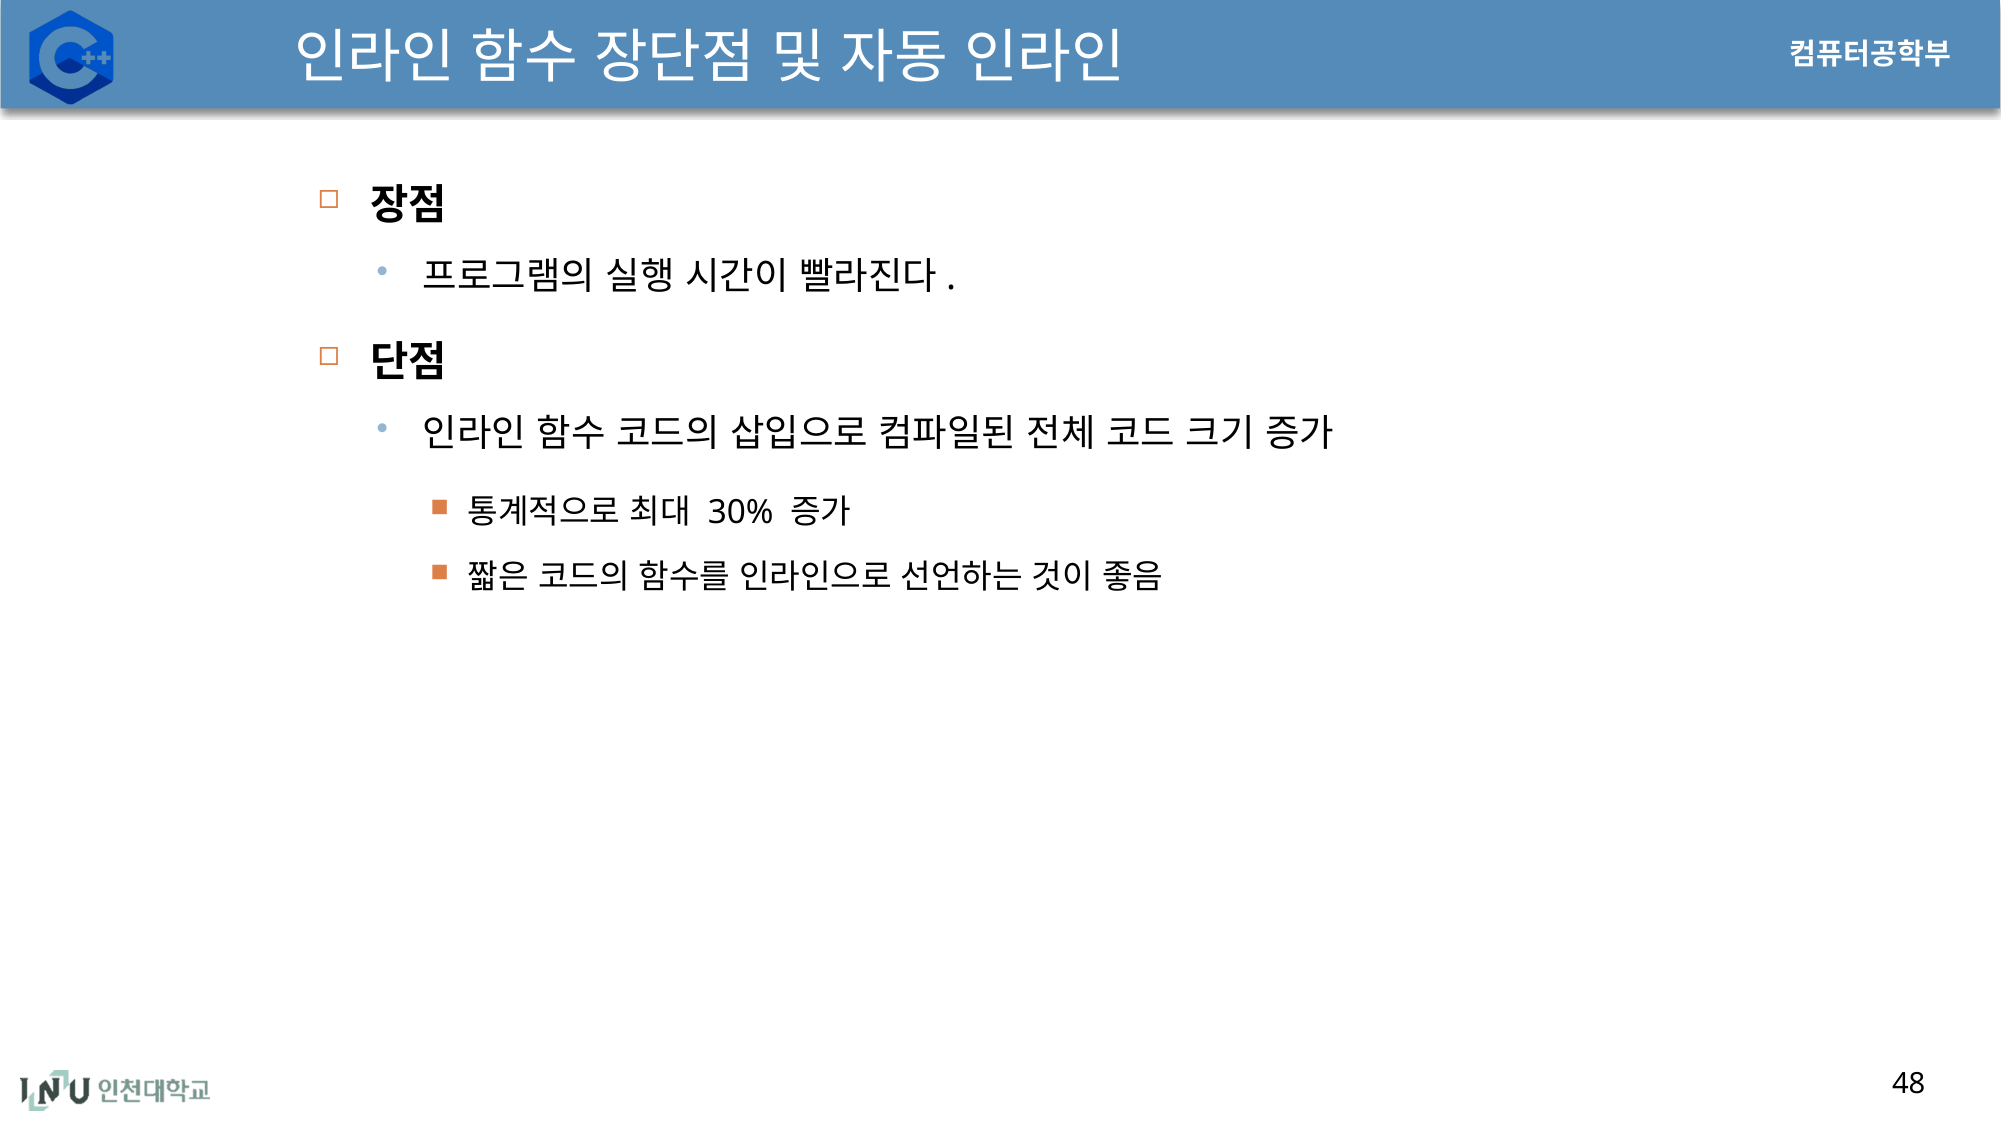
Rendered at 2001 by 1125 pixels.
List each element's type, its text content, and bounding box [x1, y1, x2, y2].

title 인라인 함수 장단점 및 자동 인라인 [279, 7, 1390, 102]
picture [19, 0, 125, 116]
list 장점 프로그램의 실행 시간이 빨라진다. 단점 인라인 함수 코드의 삽입으로 컴파일된 전체 코드 크기 증가 통계적으로 최대 30% 증가 짧은 코드의 함수를 인라인으로 선언하는 것이 좋음 [303, 170, 1626, 880]
